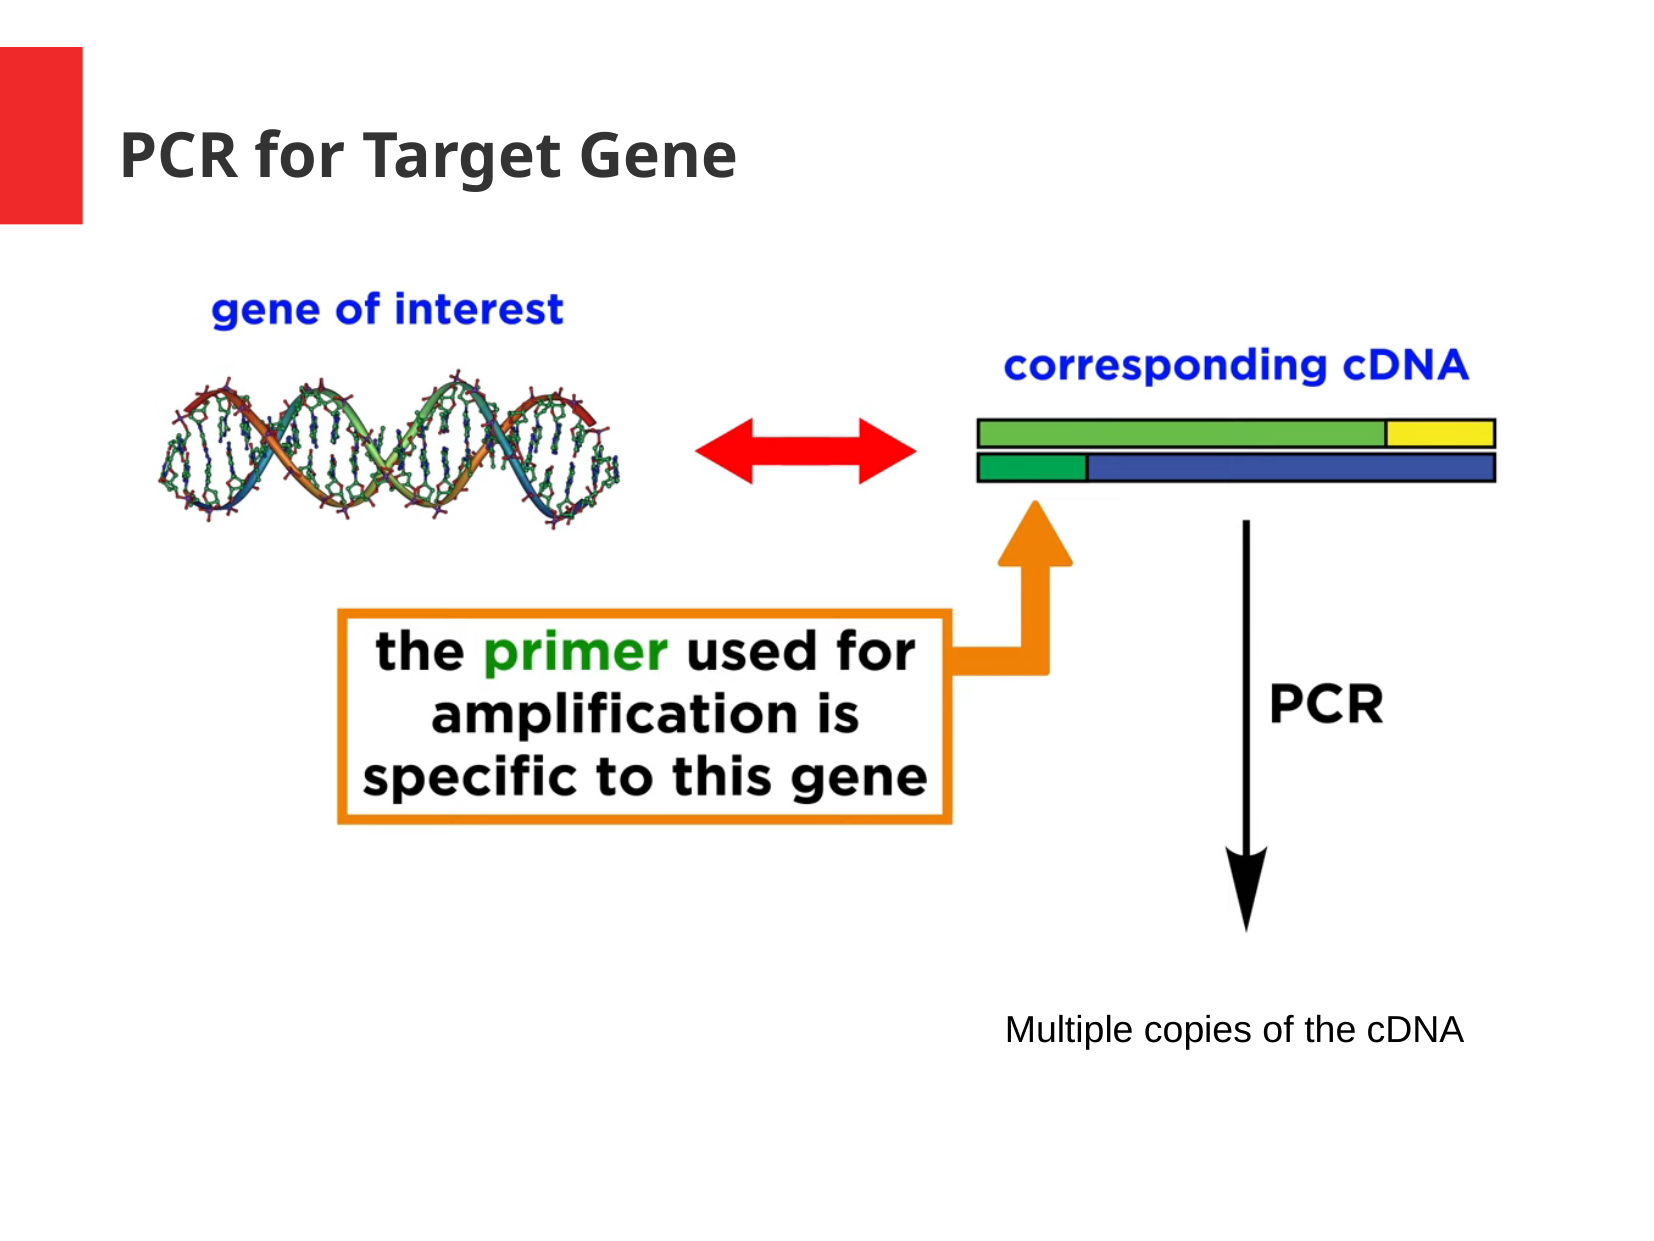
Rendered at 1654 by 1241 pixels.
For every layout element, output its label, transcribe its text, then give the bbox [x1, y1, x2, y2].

picture [119, 259, 1561, 953]
text_box Multiple copies of the cDNA [989, 997, 1485, 1058]
text_box PCR for Target Gene [118, 49, 1571, 257]
